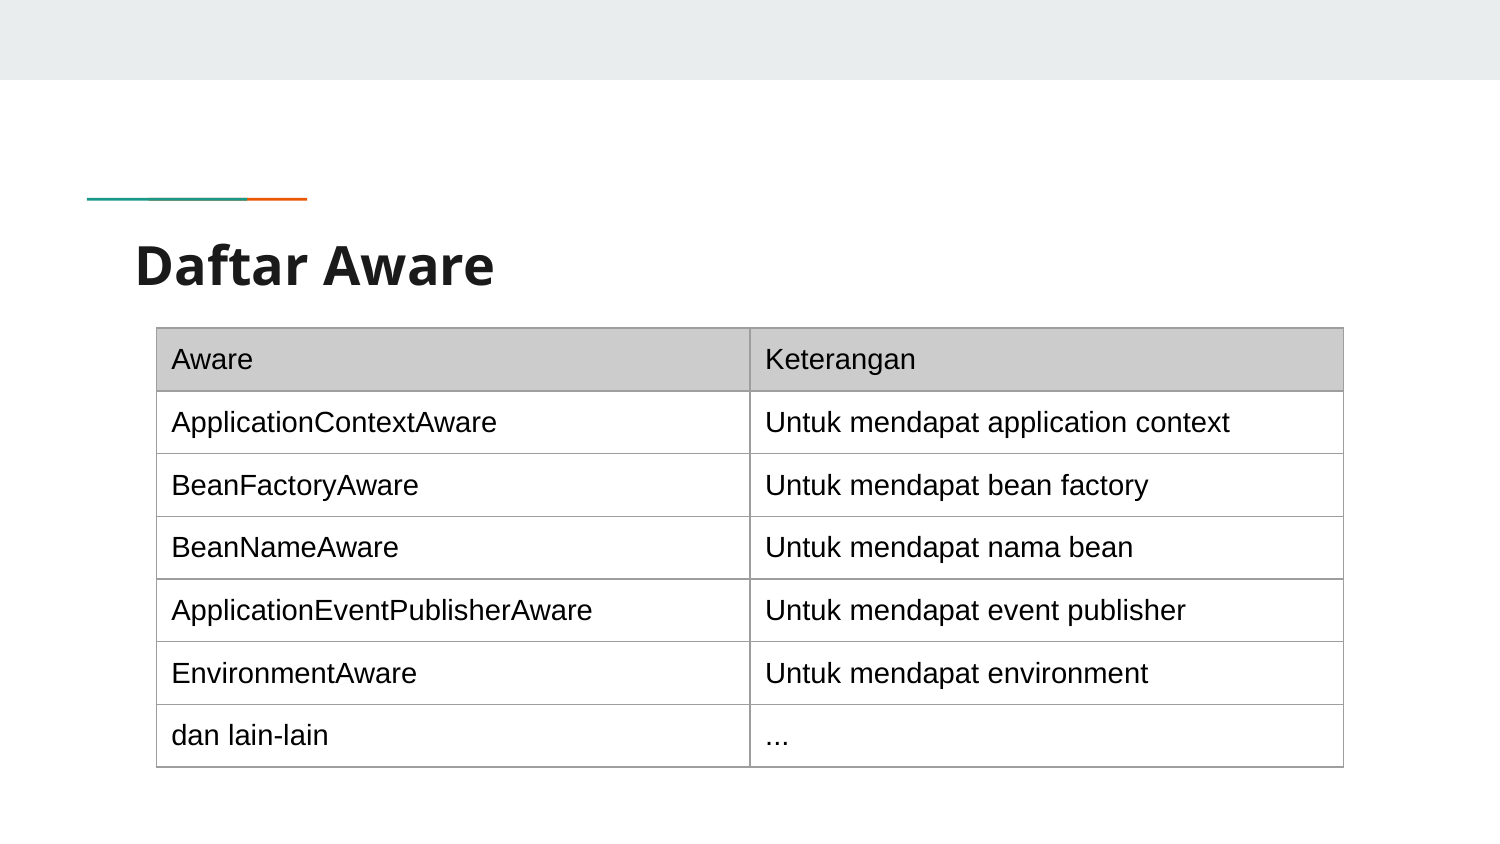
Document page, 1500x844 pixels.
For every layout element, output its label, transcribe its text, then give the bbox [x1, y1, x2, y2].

title Daftar Aware [119, 216, 1381, 305]
table_cell Untuk mendapat event publisher [751, 580, 1343, 641]
table_cell Untuk mendapat bean factory [751, 454, 1343, 516]
table_cell Untuk mendapat environment [751, 642, 1343, 704]
table_cell Untuk mendapat nama bean [751, 517, 1343, 578]
table_cell BeanNameAware [157, 517, 749, 578]
table_cell ... [751, 705, 1343, 766]
table_cell BeanFactoryAware [157, 454, 749, 516]
table_header Aware [157, 329, 749, 390]
table_cell dan lain-lain [157, 705, 749, 766]
table_cell Untuk mendapat application context [751, 392, 1343, 453]
table_cell ApplicationContextAware [157, 392, 749, 453]
table_header Keterangan [751, 329, 1343, 390]
table_cell ApplicationEventPublisherAware [157, 580, 749, 641]
table_cell EnvironmentAware [157, 642, 749, 704]
